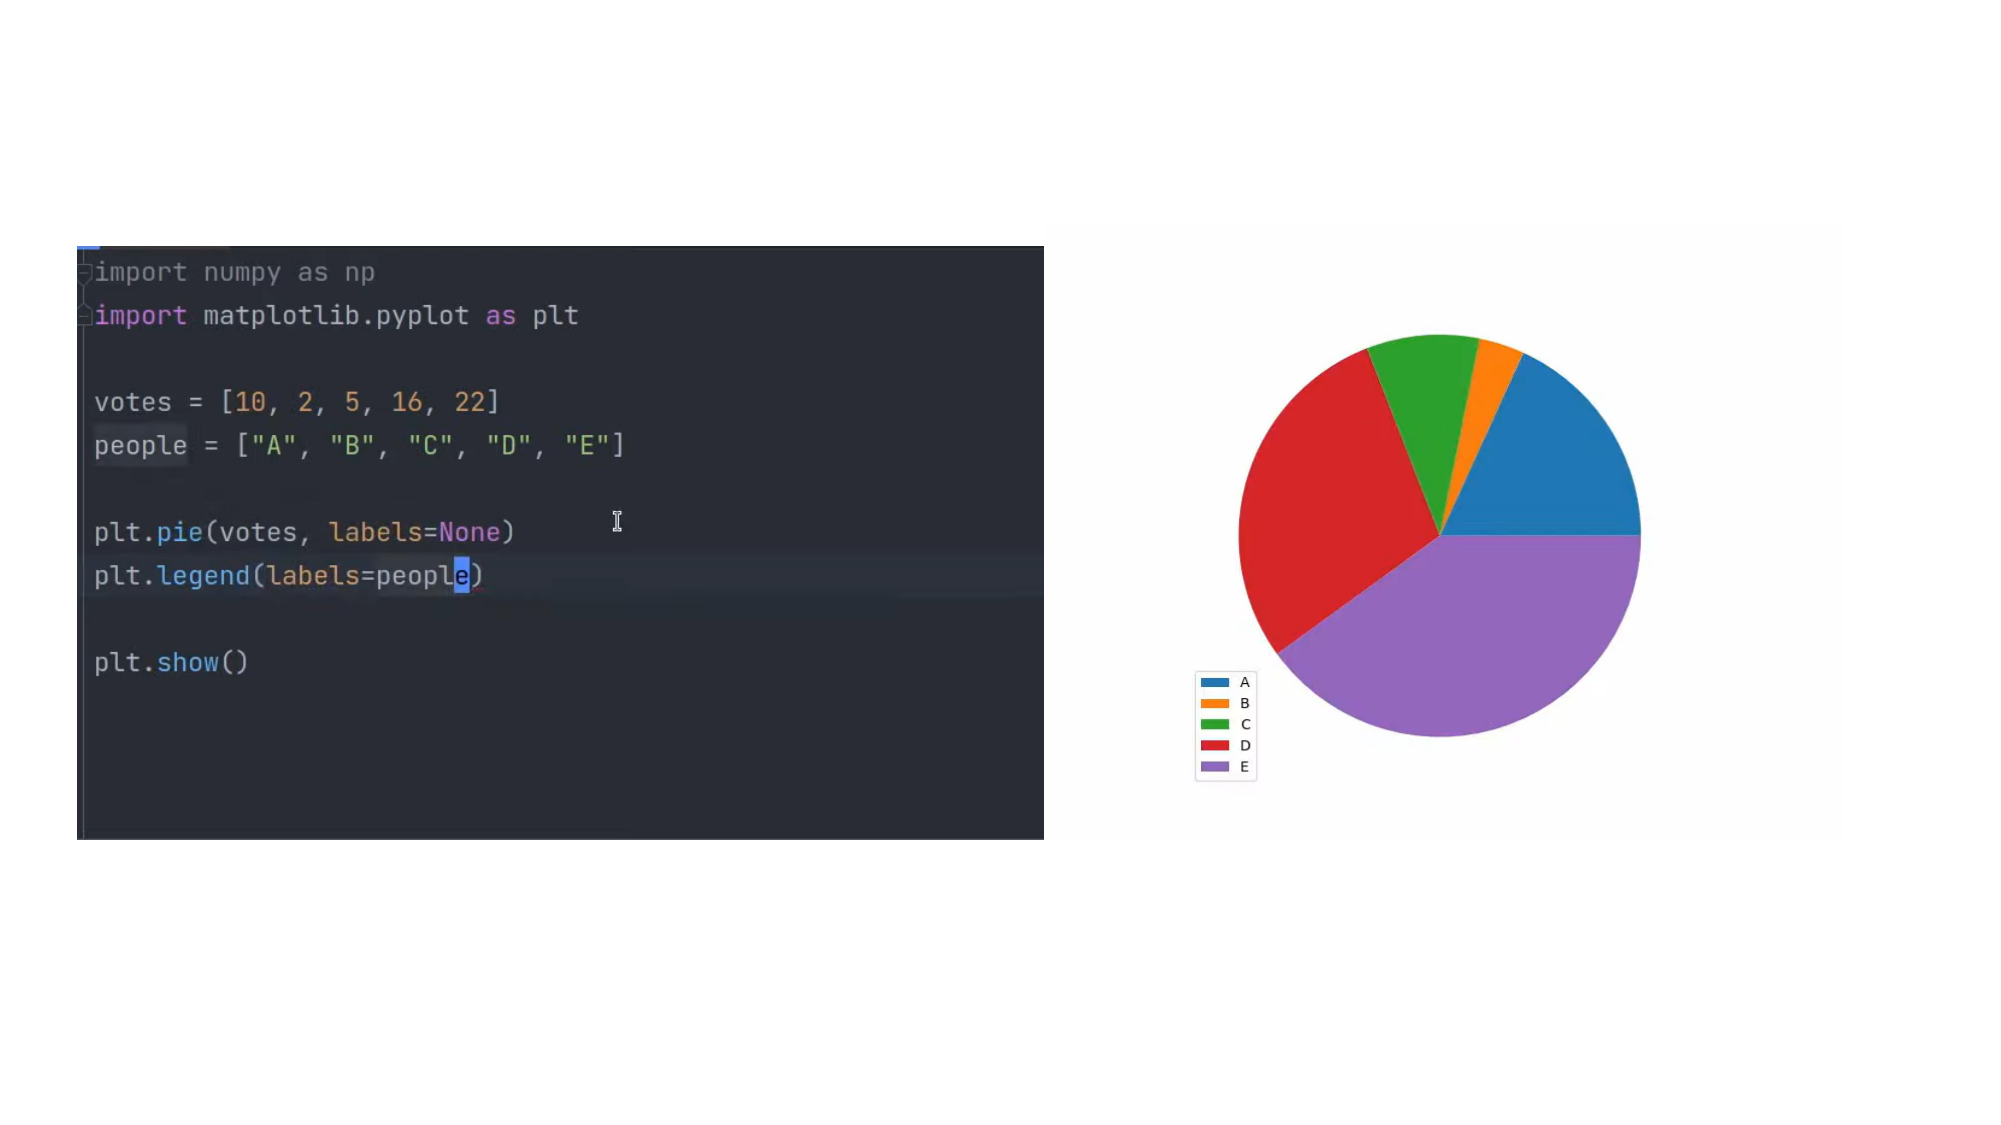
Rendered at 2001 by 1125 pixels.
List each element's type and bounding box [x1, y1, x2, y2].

picture [77, 222, 1844, 841]
